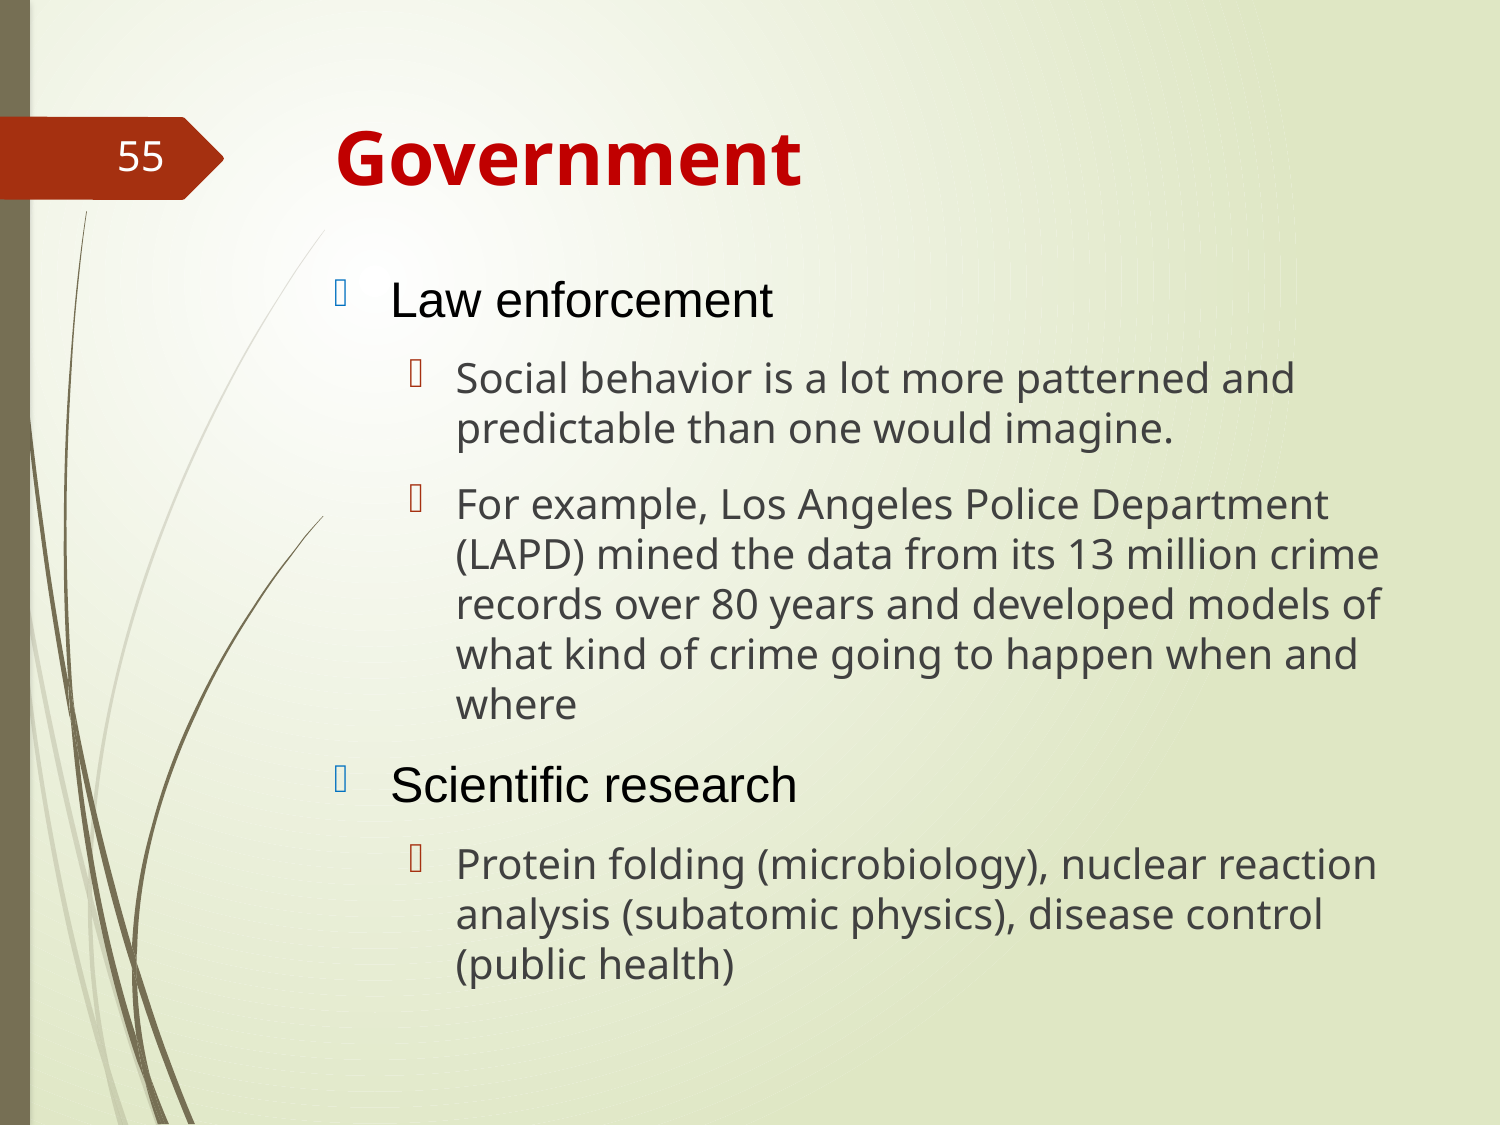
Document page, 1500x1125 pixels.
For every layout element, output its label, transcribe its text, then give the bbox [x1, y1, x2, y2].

list Law enforcement Social behavior is a lot more patterned and predictable than one would imagine. For example, Los Angeles Police Department (LAPD) mined the data from its 13 million crime records over 80 years and developed models of what kind of crime going to happen when and where Scientific research Protein folding (microbiology), nuclear reaction analysis (subatomic physics), disease control (public health) [318, 259, 1400, 1031]
slide_number 55 [70, 129, 180, 188]
title Government [319, 102, 1400, 249]
